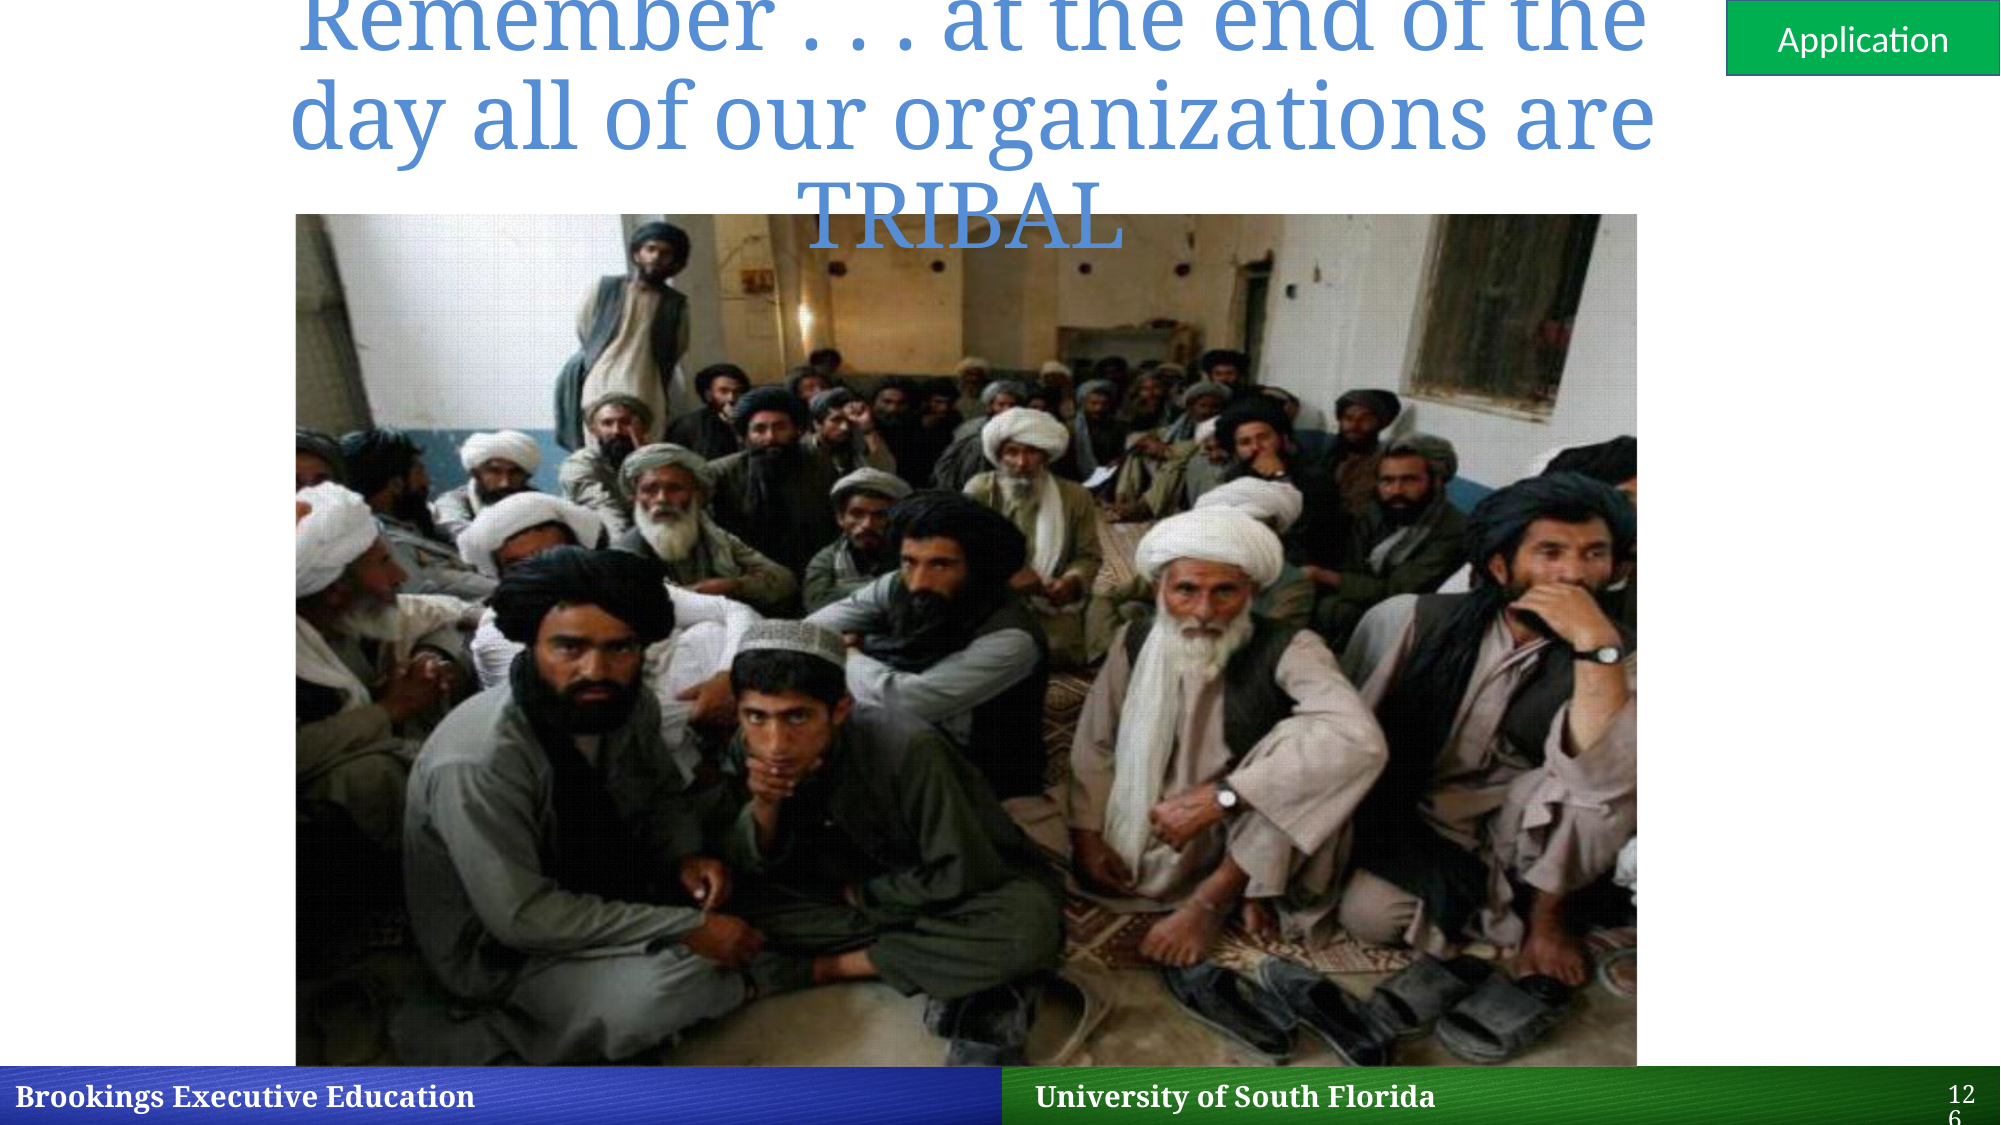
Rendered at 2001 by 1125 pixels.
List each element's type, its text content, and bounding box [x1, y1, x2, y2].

text_box [295, 214, 1638, 1067]
footer Brookings Executive Education University of South Florida [0, 1066, 1932, 1125]
title Remember . . . at the end of the day all of our organizations are TRIBAL [235, 24, 1713, 214]
slide_number 126 [1932, 1066, 2000, 1125]
text_box Application [1726, 0, 2000, 76]
